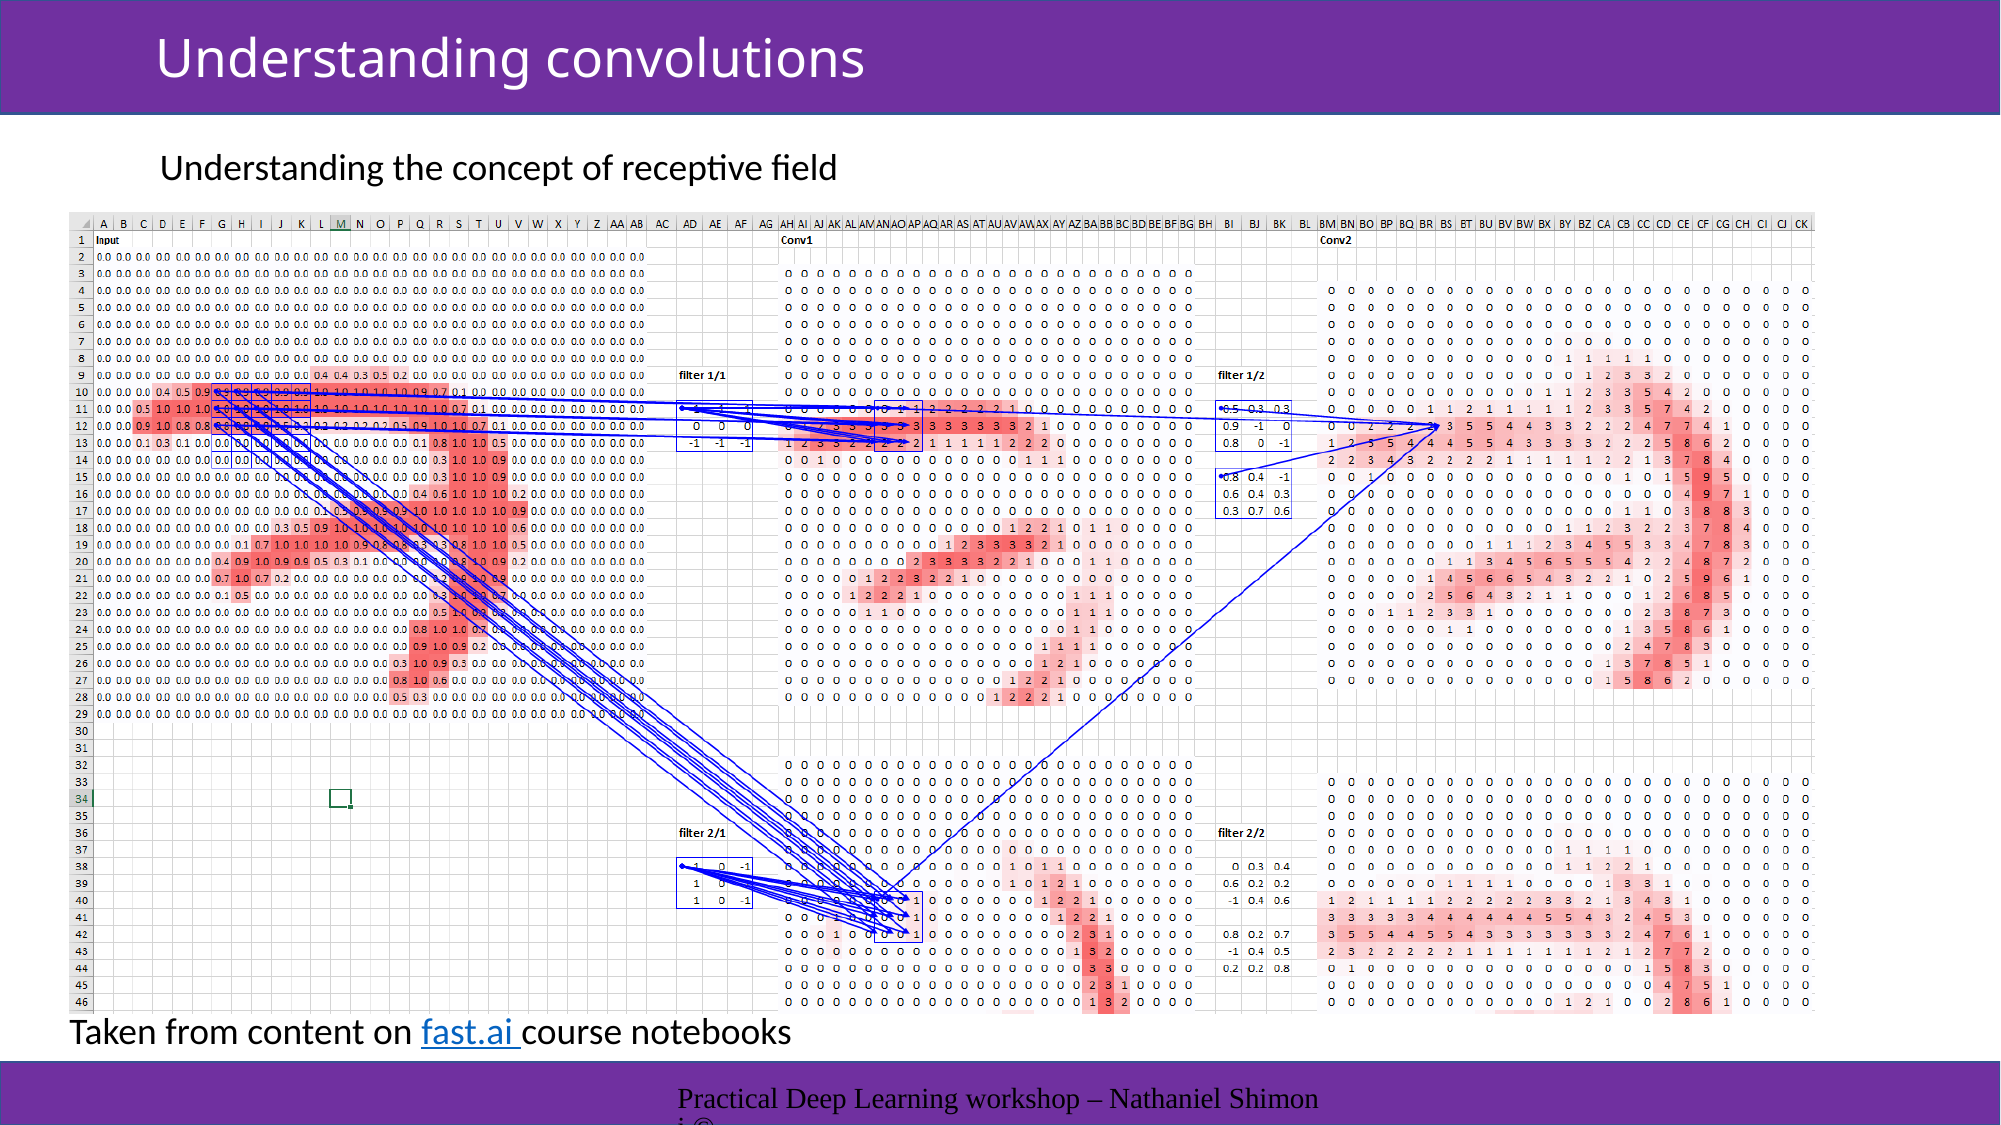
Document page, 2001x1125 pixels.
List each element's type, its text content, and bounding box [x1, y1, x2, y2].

footer Practical Deep Learning workshop – Nathaniel Shimoni © [662, 1077, 1338, 1117]
text_box Understanding the concept of receptive field [145, 135, 855, 196]
picture [69, 212, 1815, 1014]
text_box Taken from content on fast.ai course notebooks [54, 999, 808, 1060]
title Understanding convolutions [140, 24, 1863, 98]
